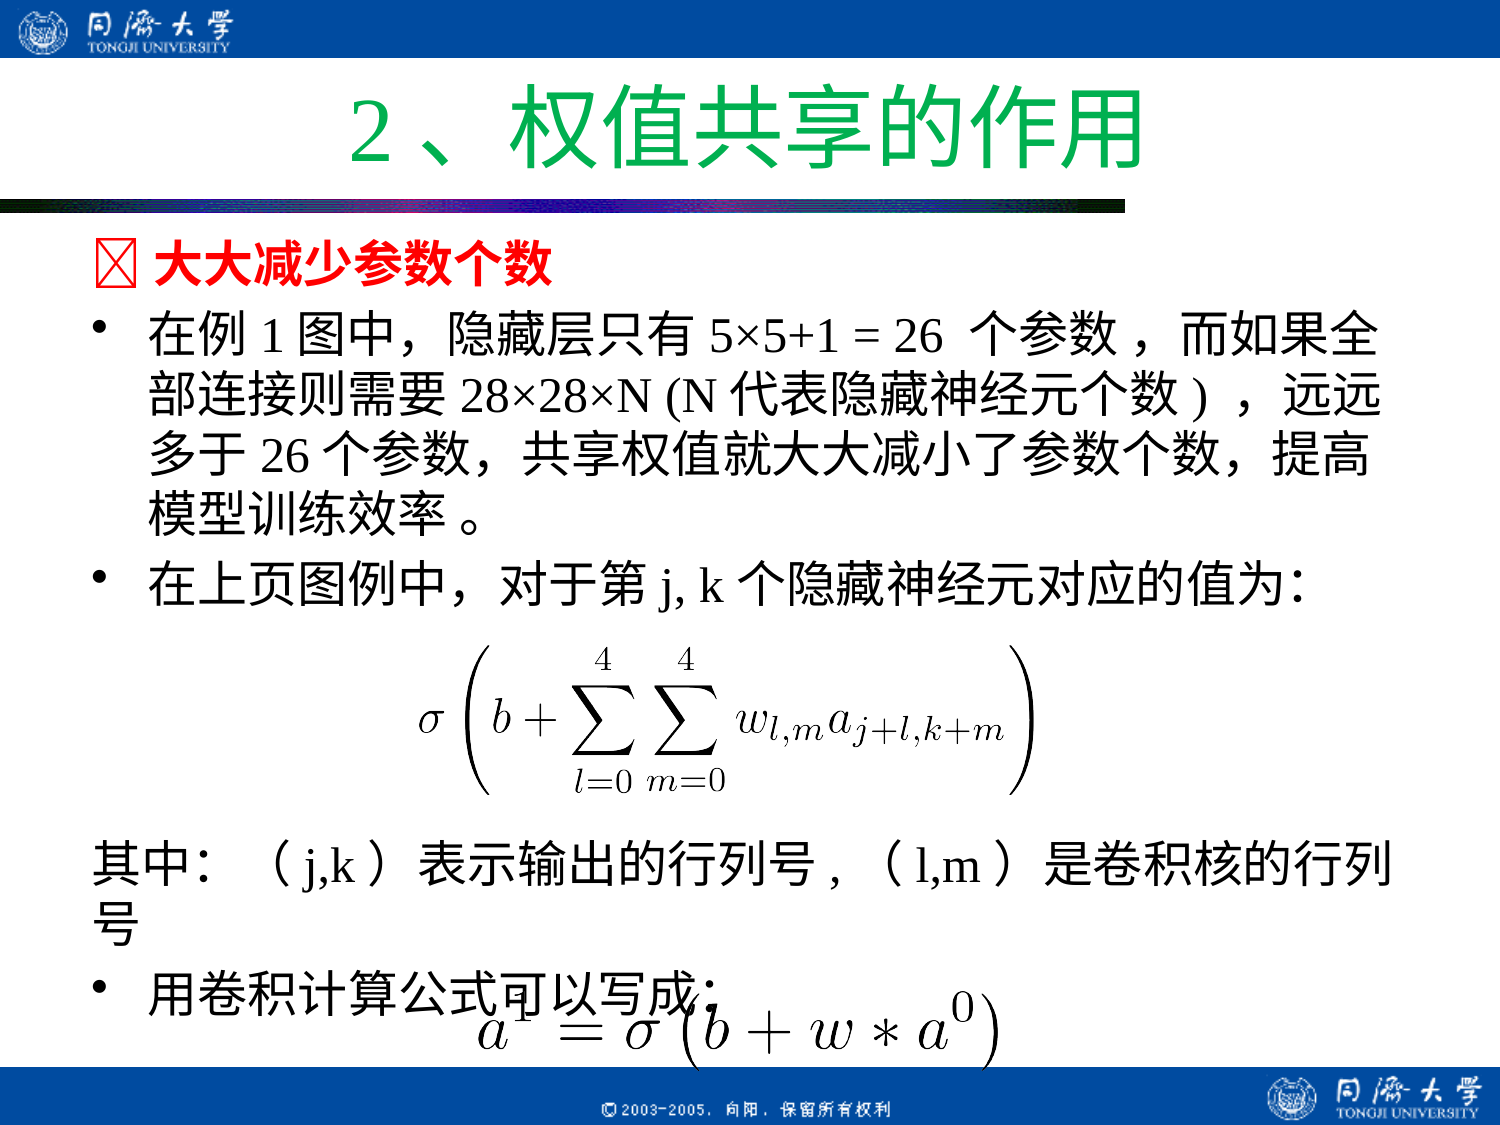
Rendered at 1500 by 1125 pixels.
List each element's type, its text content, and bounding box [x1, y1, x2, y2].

list 大大减少参数个数 在例1图中，隐藏层只有5×5+1 = 26 个参数 ，而如果全部连接则需要28×28×N (N代表隐藏神经元个数) ，远远多于26个参数，共享权值就大大减小了参数个数，提高模型训练效率 。 在上页图例中，对于第j, k个隐藏神经元对应的值为： 其中：（j,k）表示输出的行列号,（l,m）是卷积核的行列号 用卷积计算公式可以写成： [76, 224, 1436, 900]
picture [0, 199, 1125, 213]
picture [419, 645, 1034, 795]
picture [0, 991, 1500, 1125]
picture [0, 0, 1500, 58]
title 2、权值共享的作用 [112, 62, 1388, 188]
